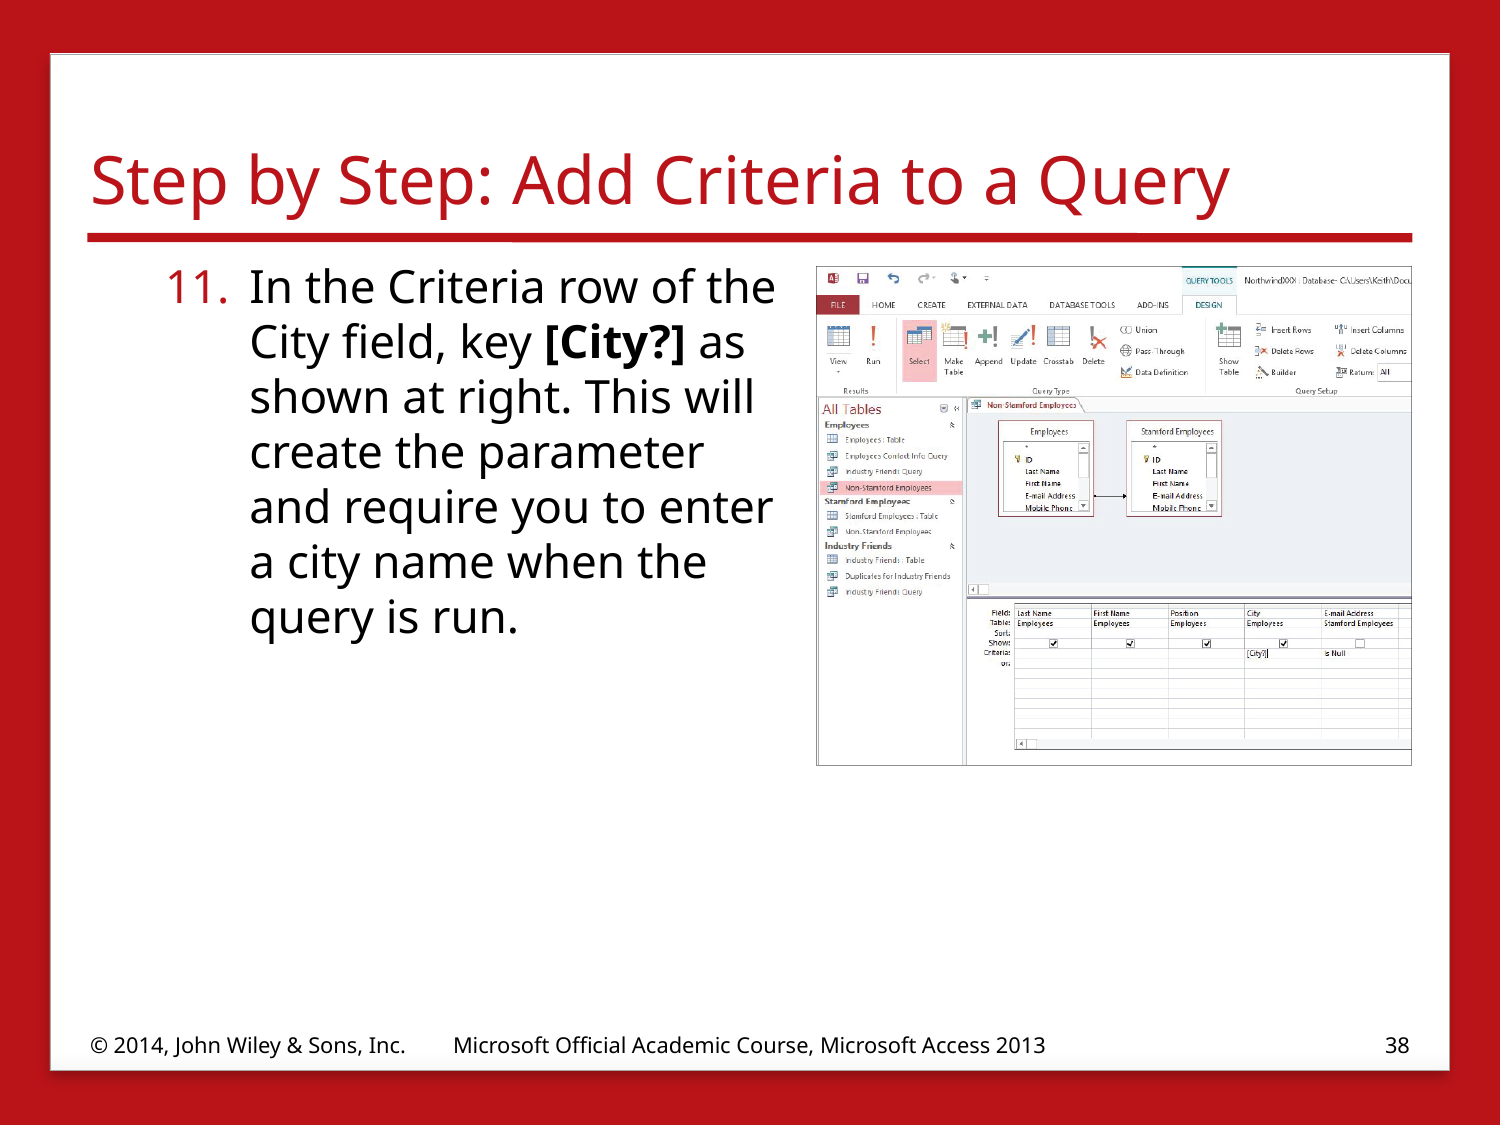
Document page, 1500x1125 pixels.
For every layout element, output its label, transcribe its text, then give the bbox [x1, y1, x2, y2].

picture [812, 262, 1416, 770]
list In the Criteria row of the City field, key [City?] as shown at right. This will create the parameter and require you to enter a city name when the query is run. [75, 249, 800, 1063]
slide_number © 2014, John Wiley & Sons, Inc. [74, 1024, 426, 1103]
title Step by Step: Add Criteria to a Query [74, 74, 1426, 226]
footer Microsoft Official Academic Course, Microsoft Access 2013 [431, 1024, 1069, 1103]
slide_number 38 [1074, 1024, 1426, 1103]
